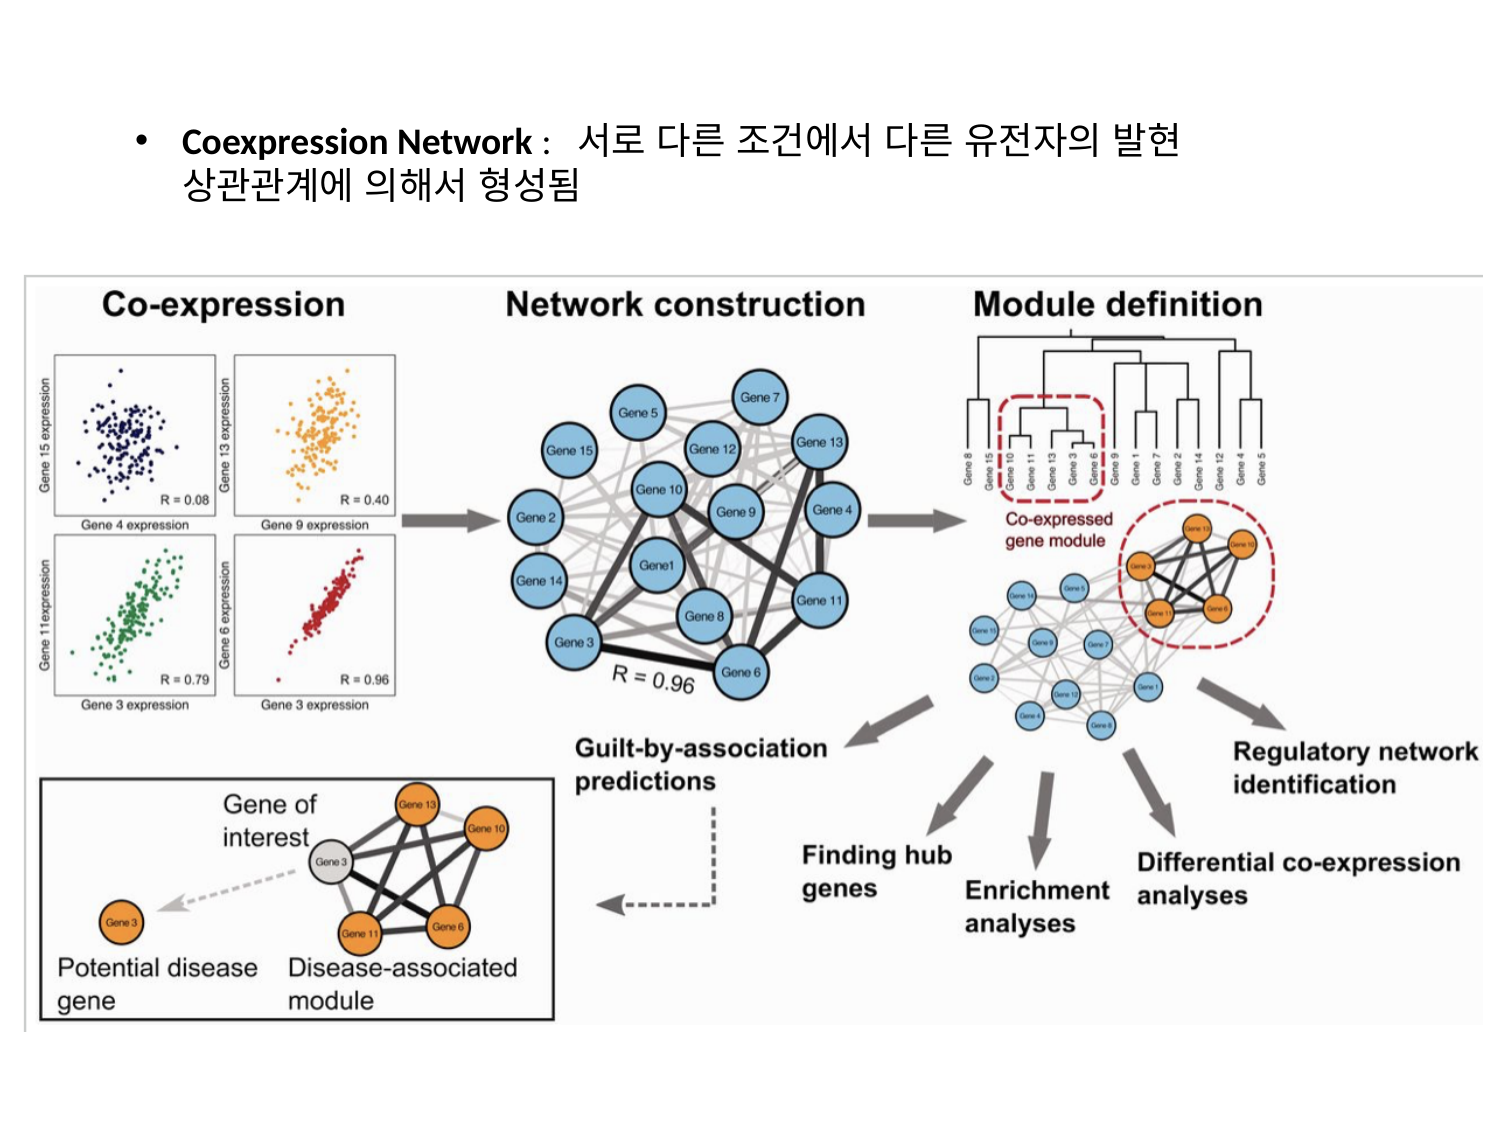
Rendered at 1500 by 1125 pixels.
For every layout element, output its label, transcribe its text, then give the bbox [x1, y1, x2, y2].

text_box Coexpression Network : 서로 다른 조건에서 다른 유전자의 발현 상관관계에 의해서 형성됨 [120, 109, 1380, 215]
picture [17, 261, 1483, 1033]
